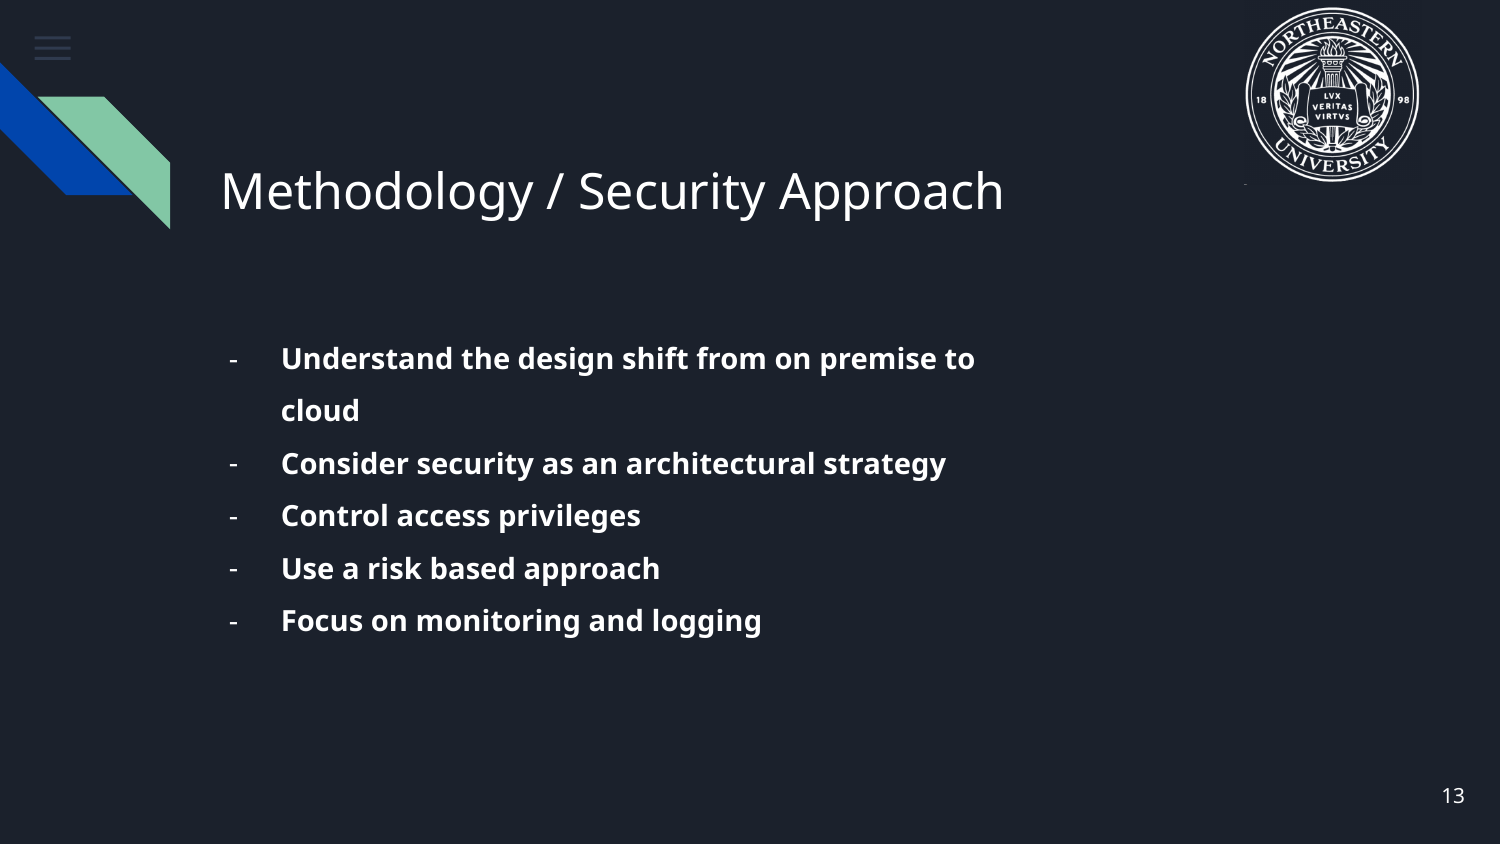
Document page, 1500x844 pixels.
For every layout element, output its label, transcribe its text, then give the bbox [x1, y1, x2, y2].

picture [1243, 0, 1422, 185]
list Understand the design shift from on premise to cloud Consider security as an architectural strategy Control access privileges Use a risk based approach Focus on monitoring and logging [190, 307, 1017, 838]
slide_number ‹#› [1389, 764, 1480, 830]
title Methodology / Security Approach [205, 144, 1351, 243]
